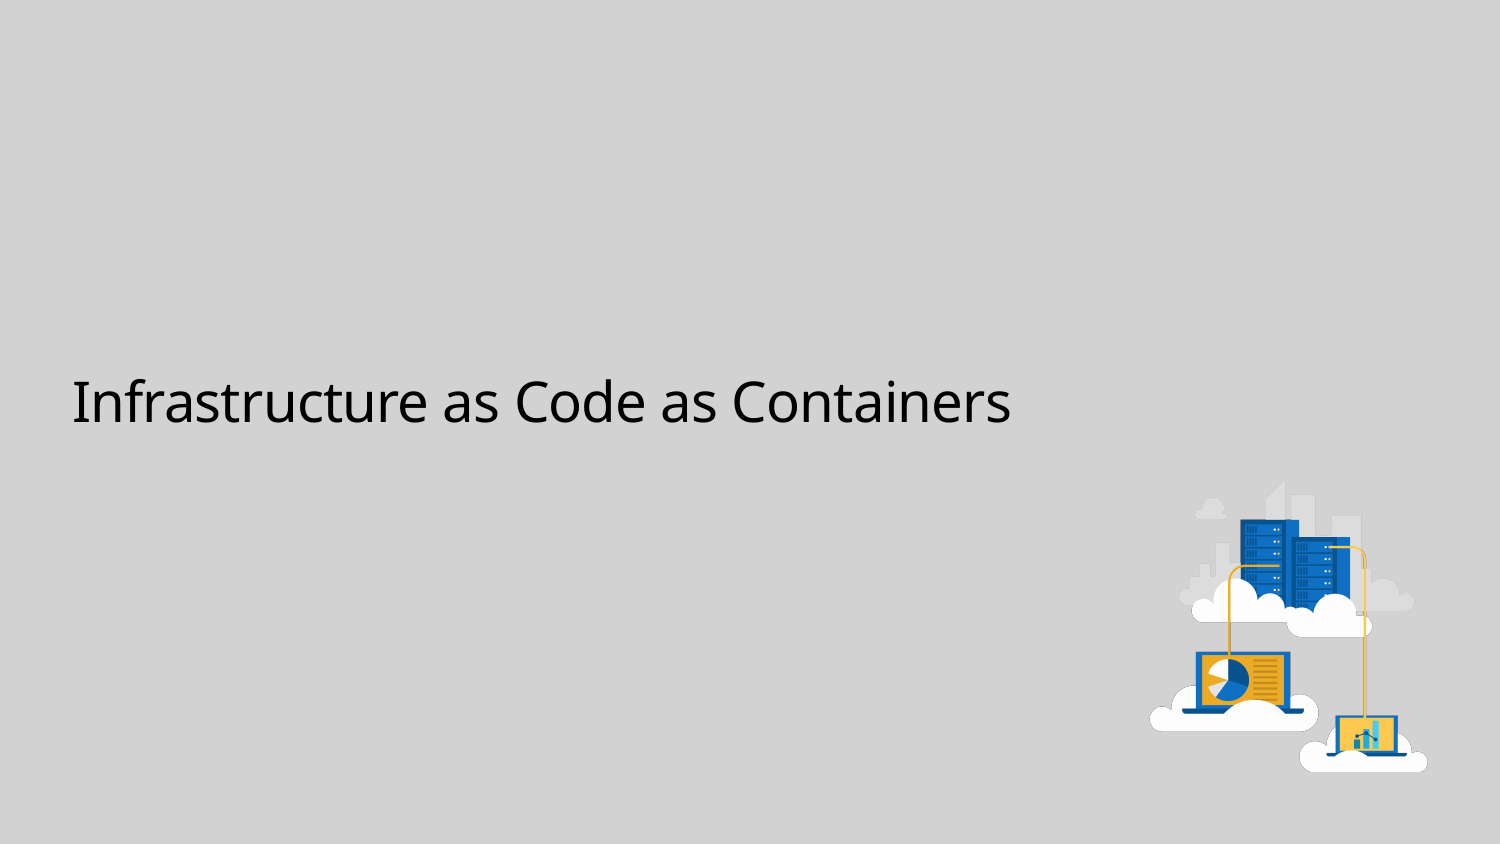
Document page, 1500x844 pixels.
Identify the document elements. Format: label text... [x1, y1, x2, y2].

title Infrastructure as Code as Containers [71, 373, 1197, 435]
picture [1149, 479, 1429, 772]
